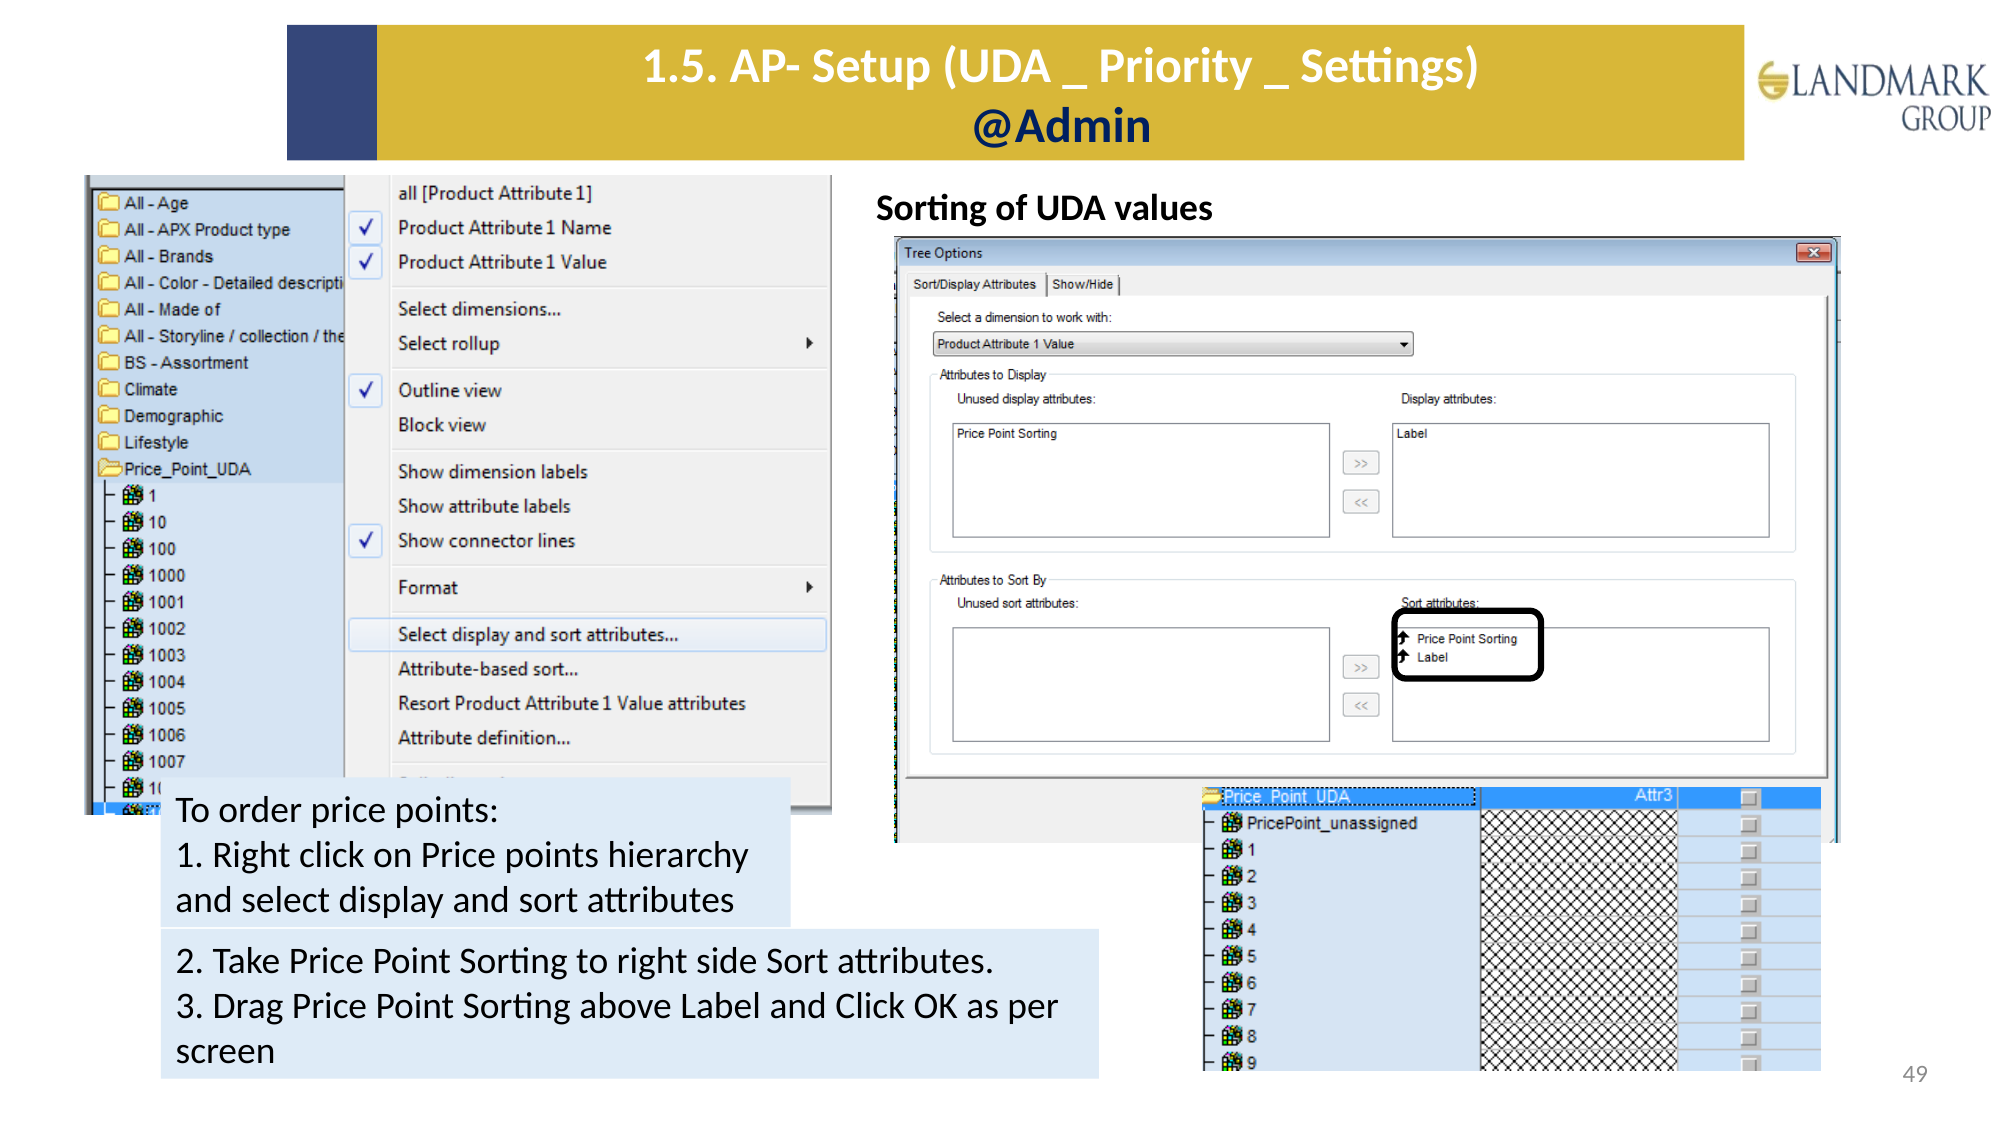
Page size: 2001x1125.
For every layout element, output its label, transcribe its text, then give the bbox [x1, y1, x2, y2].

picture [84, 175, 832, 815]
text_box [286, 24, 1745, 161]
slide_number 49 [1862, 1042, 1944, 1103]
text_box Sorting of UDA values [861, 175, 1297, 236]
picture [1749, 47, 2000, 140]
picture [894, 236, 1841, 1071]
text_box 2. Take Price Point Sorting to right side Sort attributes. 3. Drag Price Point Sorting above Label and Click OK as per screen [160, 928, 1099, 1079]
text_box To order price points: 1. Right click on Price points hierarchy and select display and sort attributes [160, 815, 791, 928]
